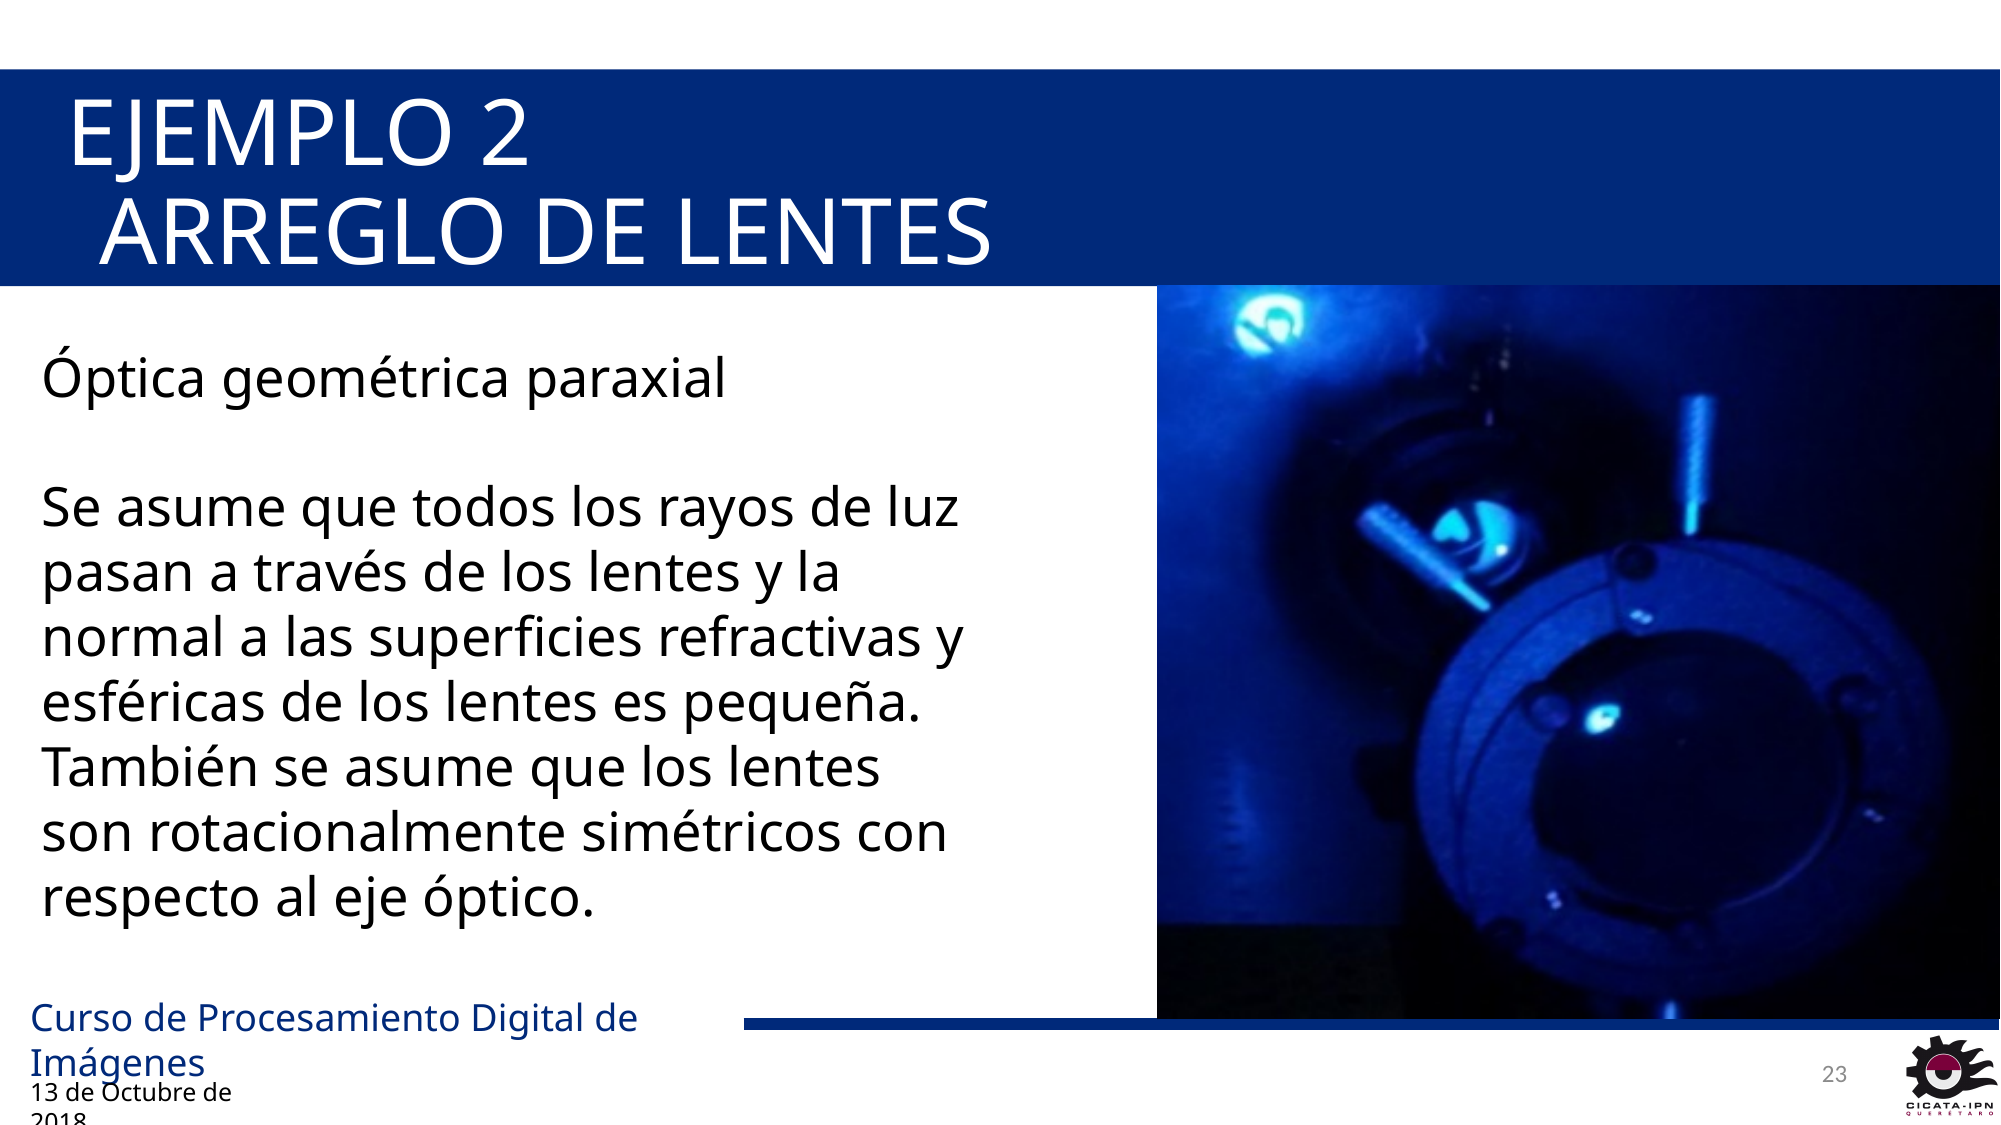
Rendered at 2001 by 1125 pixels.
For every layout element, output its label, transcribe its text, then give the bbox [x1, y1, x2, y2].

picture [1905, 1034, 1999, 1117]
text_box ARREGLO DE LENTES [85, 165, 1010, 290]
text_box EJEMPLO 2 [52, 66, 548, 192]
text_box [548, 68, 2000, 287]
picture [1156, 285, 2000, 1019]
text_box Óptica geométrica paraxial Se asume que todos los rayos de luz pasan a través de los lentes y la normal a las superficies refractivas y esféricas de los lentes es pequeña. También se asume que los lentes son rotacionalmente simétricos con respecto al eje óptico. [27, 335, 1000, 935]
text_box 13 de Octubre de 2018 [15, 1069, 281, 1125]
text_box Curso de Procesamiento Digital de Imágenes [15, 986, 802, 1092]
slide_number 23 [1412, 1042, 1863, 1103]
text_box [0, 68, 85, 287]
